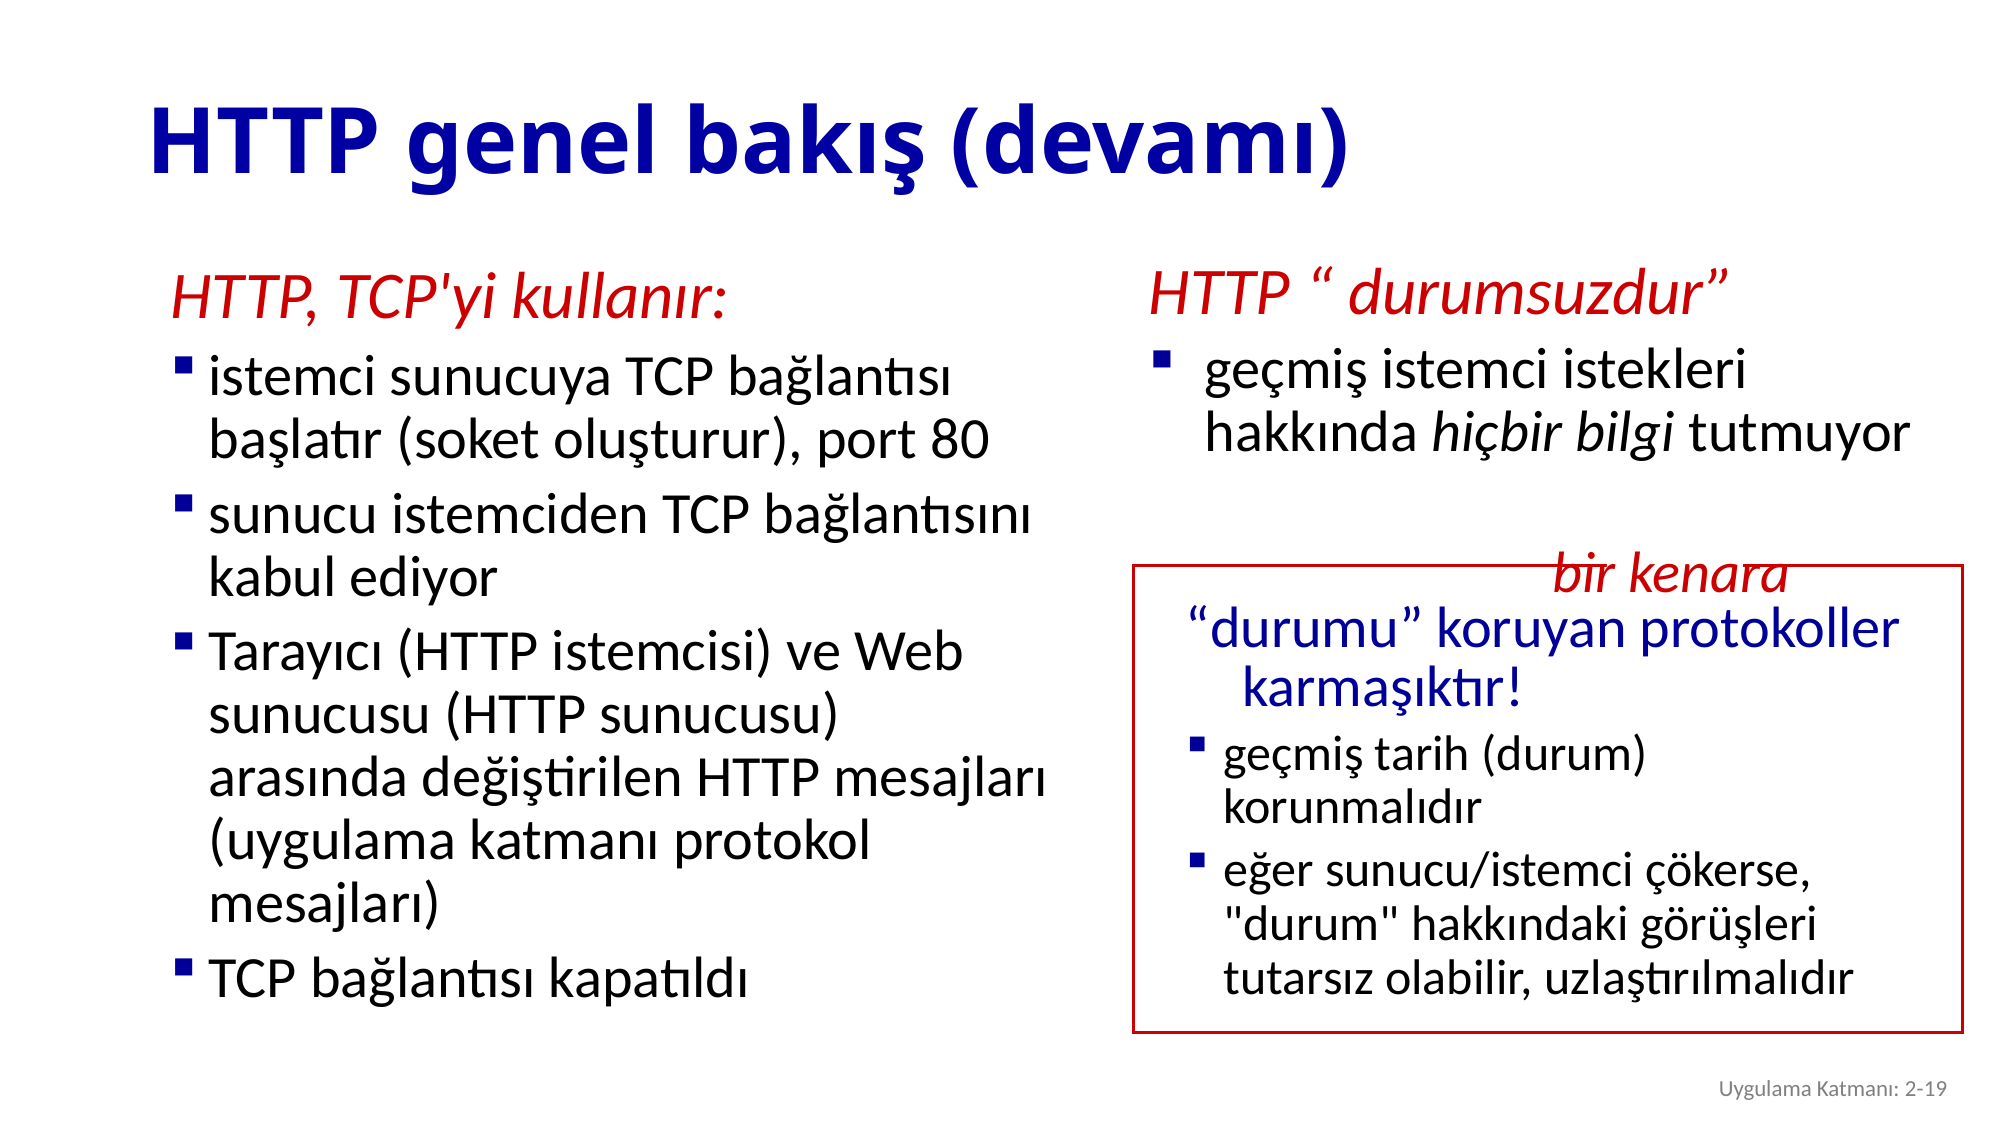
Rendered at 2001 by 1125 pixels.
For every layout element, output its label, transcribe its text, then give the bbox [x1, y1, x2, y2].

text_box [1133, 526, 1963, 1060]
title HTTP genel bakış (devamı) [131, 70, 1856, 218]
text_box HTTP “ durumsuzdur” geçmiş istemci istekleri hakkında hiçbir bilgi tutmuyor [1133, 259, 1963, 526]
slide_number Uygulama Katmanı: 2-19 [1512, 1060, 1963, 1117]
text_box HTTP, TCP'yi kullanır: istemci sunucuya TCP bağlantısı başlatır (soket oluşturur), port 80 sunucu istemciden TCP bağlantısını kabul ediyor Tarayıcı (HTTP istemcisi) ve Web sunucusu (HTTP sunucusu) arasında değiştirilen HTTP mesajları (uygulama katmanı protokol mesajları) TCP bağlantısı kapatıldı [155, 253, 1067, 1017]
